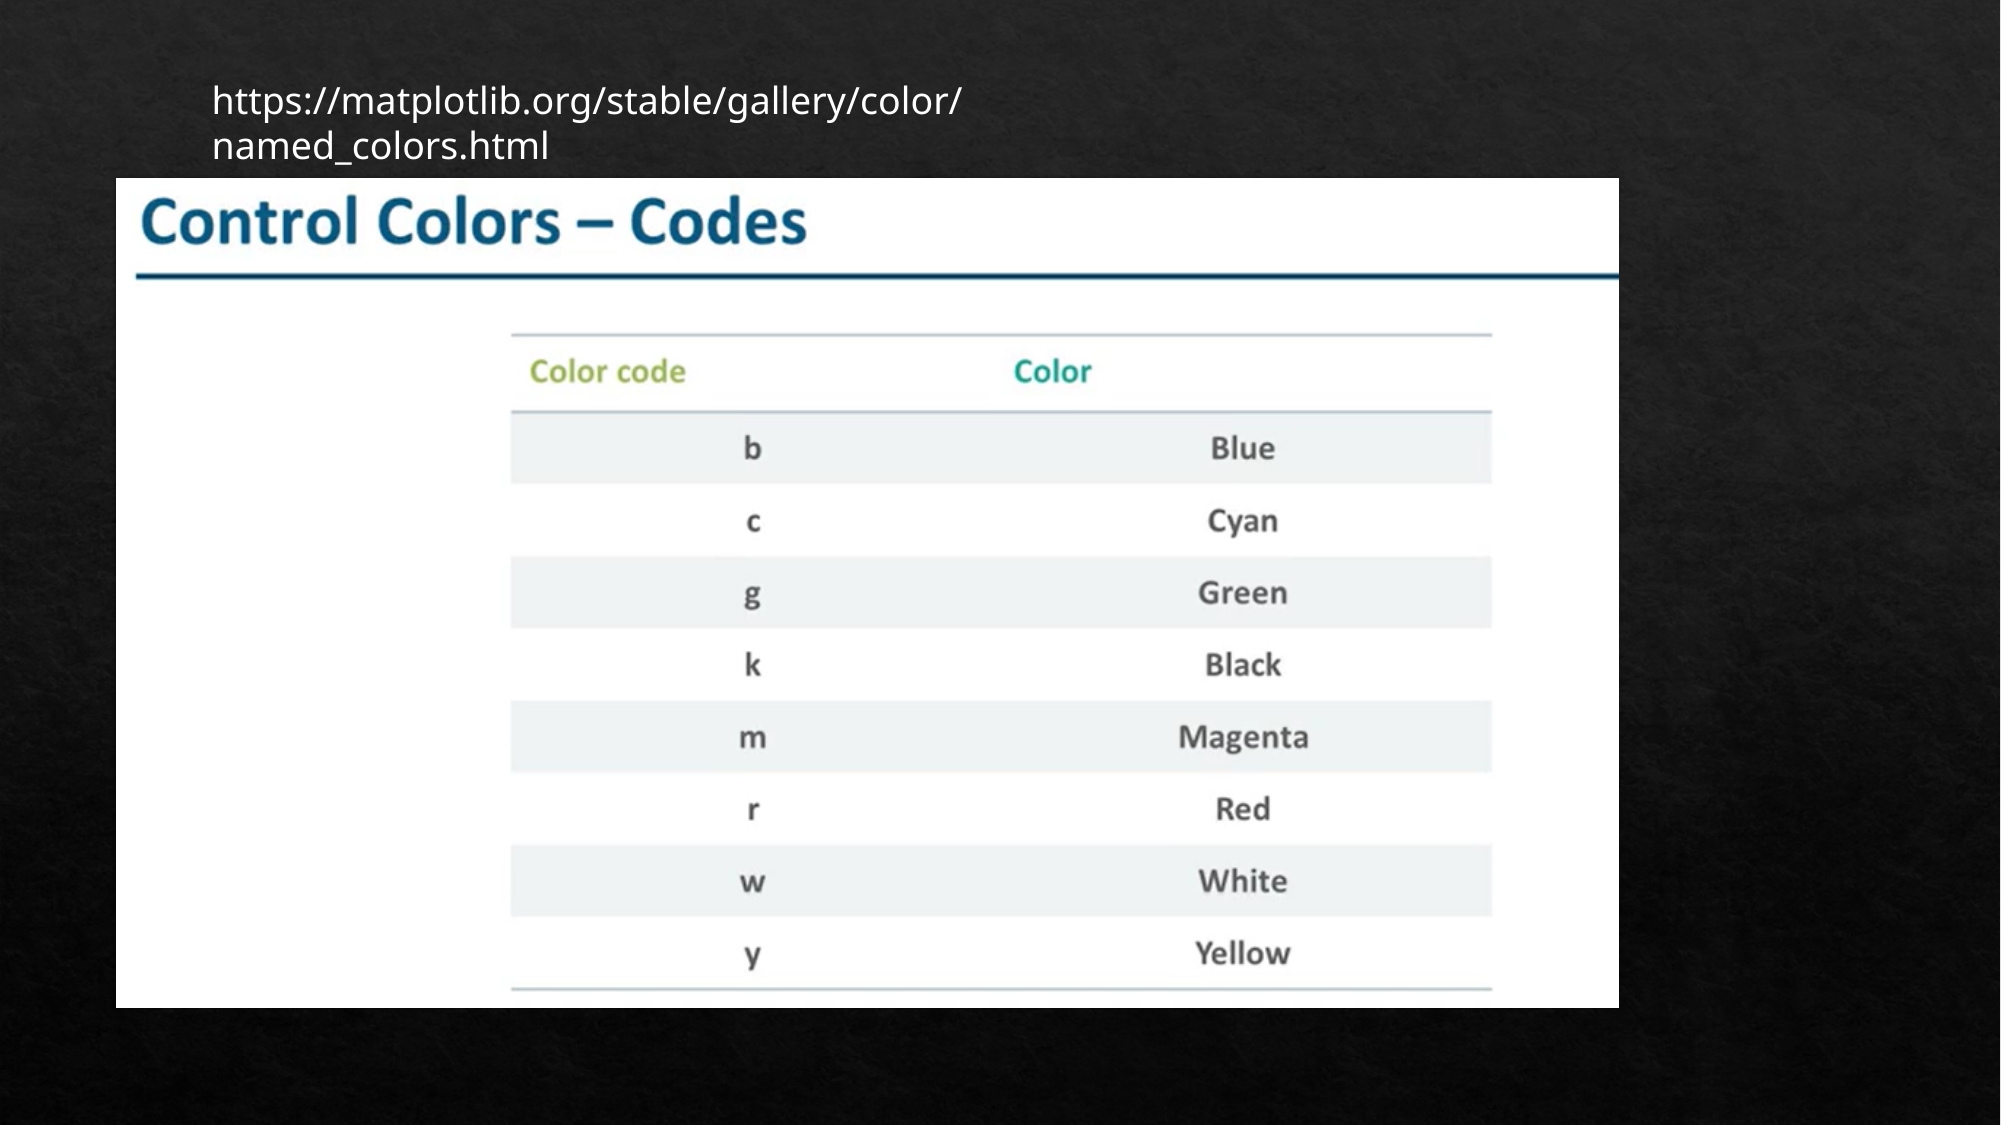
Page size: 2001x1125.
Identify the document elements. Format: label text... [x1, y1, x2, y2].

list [116, 178, 1619, 1008]
text_box https://matplotlib.org/stable/gallery/color/named_colors.html [196, 69, 1197, 174]
